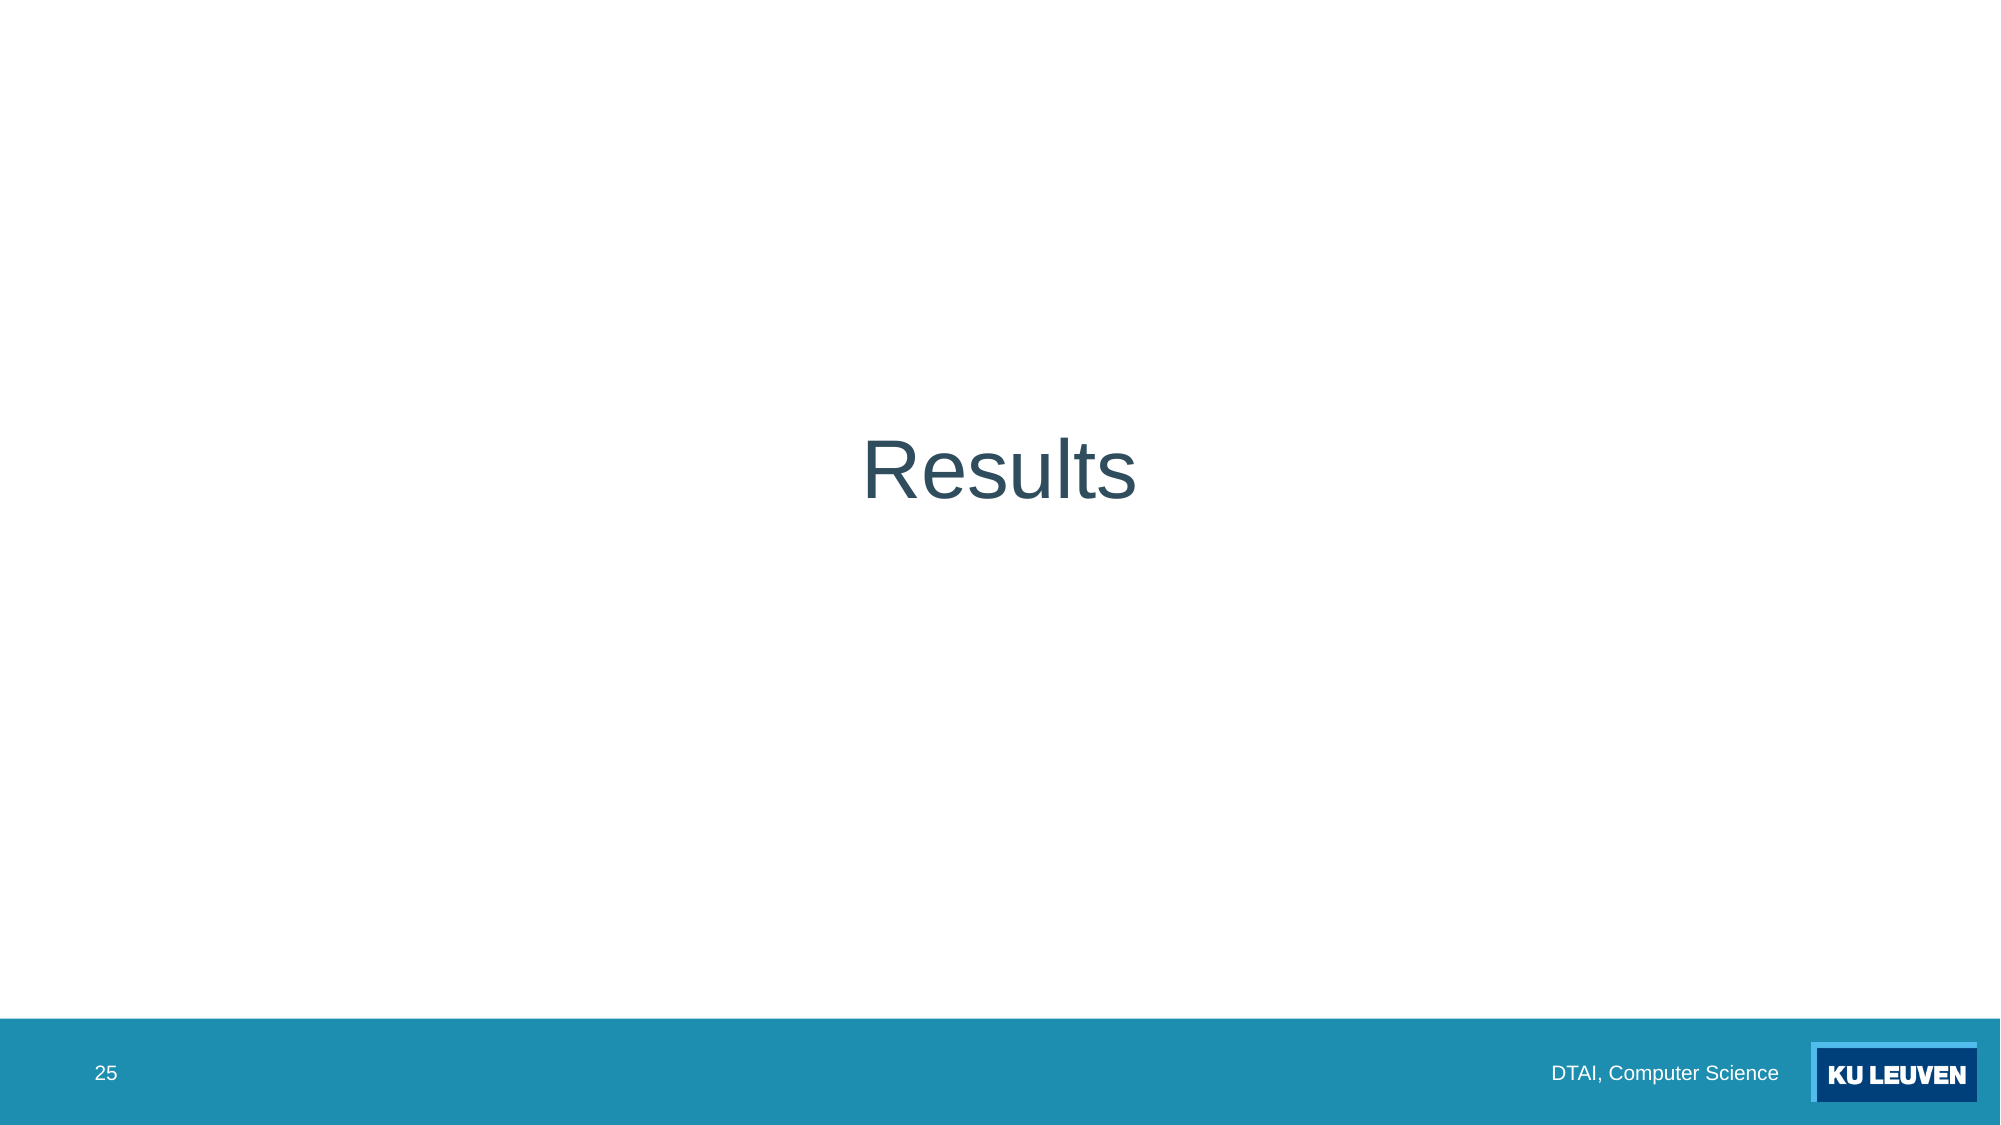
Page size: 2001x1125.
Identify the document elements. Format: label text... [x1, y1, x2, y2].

footer DTAI, Computer Science [989, 1018, 1809, 1125]
slide_number 25 [94, 1018, 201, 1125]
picture [1811, 1042, 1977, 1102]
text_box Results [0, 408, 2000, 523]
